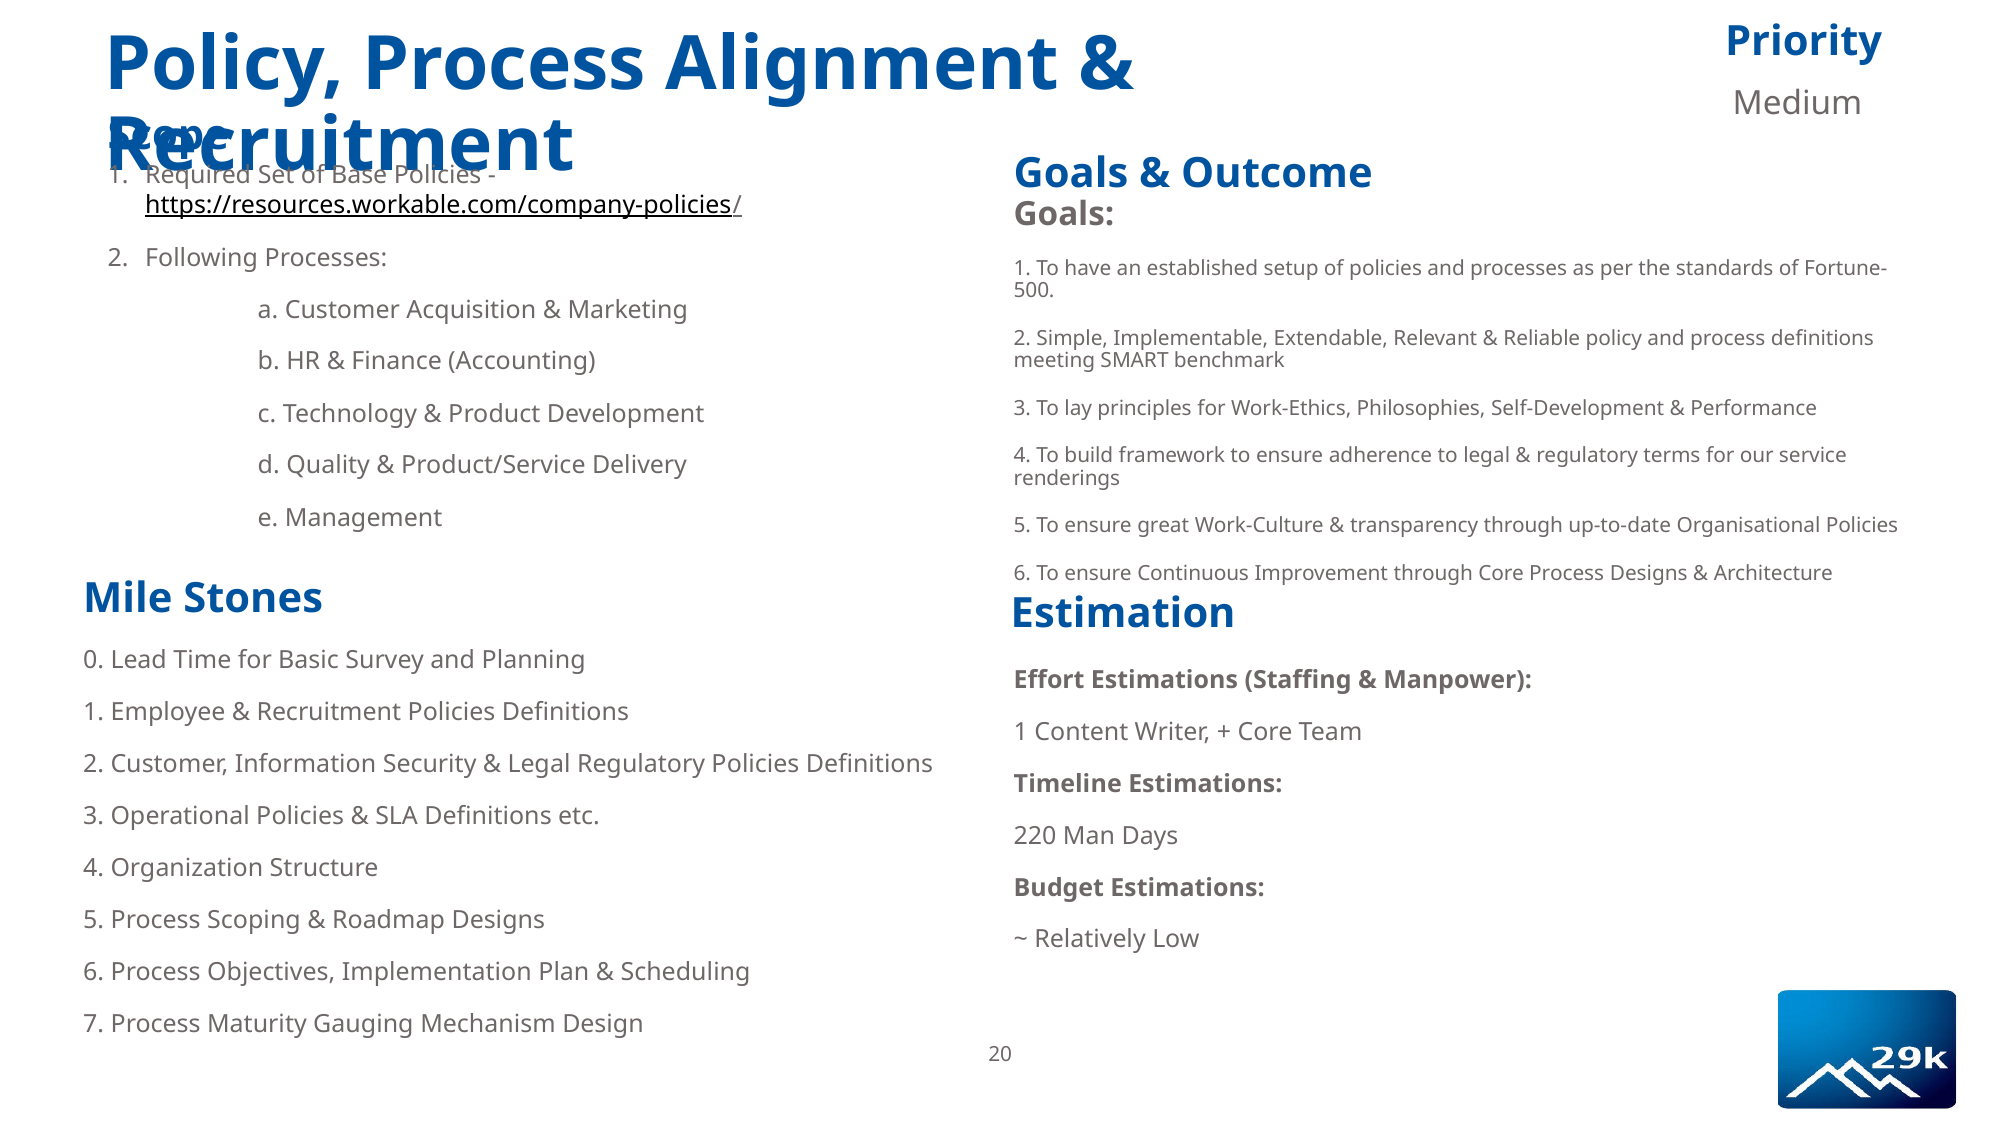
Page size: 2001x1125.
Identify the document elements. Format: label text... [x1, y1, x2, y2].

text_box Medium [1732, 81, 1915, 122]
list Mile Stones [83, 576, 966, 630]
list Effort Estimations (Staffing & Manpower): 1 Content Writer, + Core Team Timeline Estimations: 220 Man Days Budget Estimations: ~ Relatively Low [1013, 666, 1896, 1043]
list Goals & Outcome [1013, 151, 1896, 196]
text_box Priority [1725, 19, 1913, 79]
list Estimation [1010, 591, 1893, 667]
title Policy, Process Alignment & Recruitment [104, 24, 1607, 122]
list 0. Lead Time for Basic Survey and Planning 1. Employee & Recruitment Policies Definitions 2. Customer, Information Security & Legal Regulatory Policies Definitions 3. Operational Policies & SLA Definitions etc. 4. Organization Structure 5. Process Scoping & Roadmap Designs 6. Process Objectives, Implementation Plan & Scheduling 7. Process Maturity Gauging Mechanism Design [83, 646, 966, 1043]
list Scope [107, 113, 990, 162]
list Goals: 1. To have an established setup of policies and processes as per the standards of Fortune-500. 2. Simple, Implementable, Extendable, Relevant & Reliable policy and process definitions meeting SMART benchmark 3. To lay principles for Work-Ethics, Philosophies, Self-Development & Performance 4. To build framework to ensure adherence to legal & regulatory terms for our service renderings 5. To ensure great Work-Culture & transparency through up-to-date Organisational Policies 6. To ensure Continuous Improvement through Core Process Designs & Architecture [1013, 196, 1920, 590]
picture [1778, 989, 1958, 1109]
list Required Set of Base Policies - https://resources.workable.com/company-policies/ Following Processes: a. Customer Acquisition & Marketing b. HR & Finance (Accounting) c. Technology & Product Development d. Quality & Product/Service Delivery e. Management [107, 162, 990, 559]
